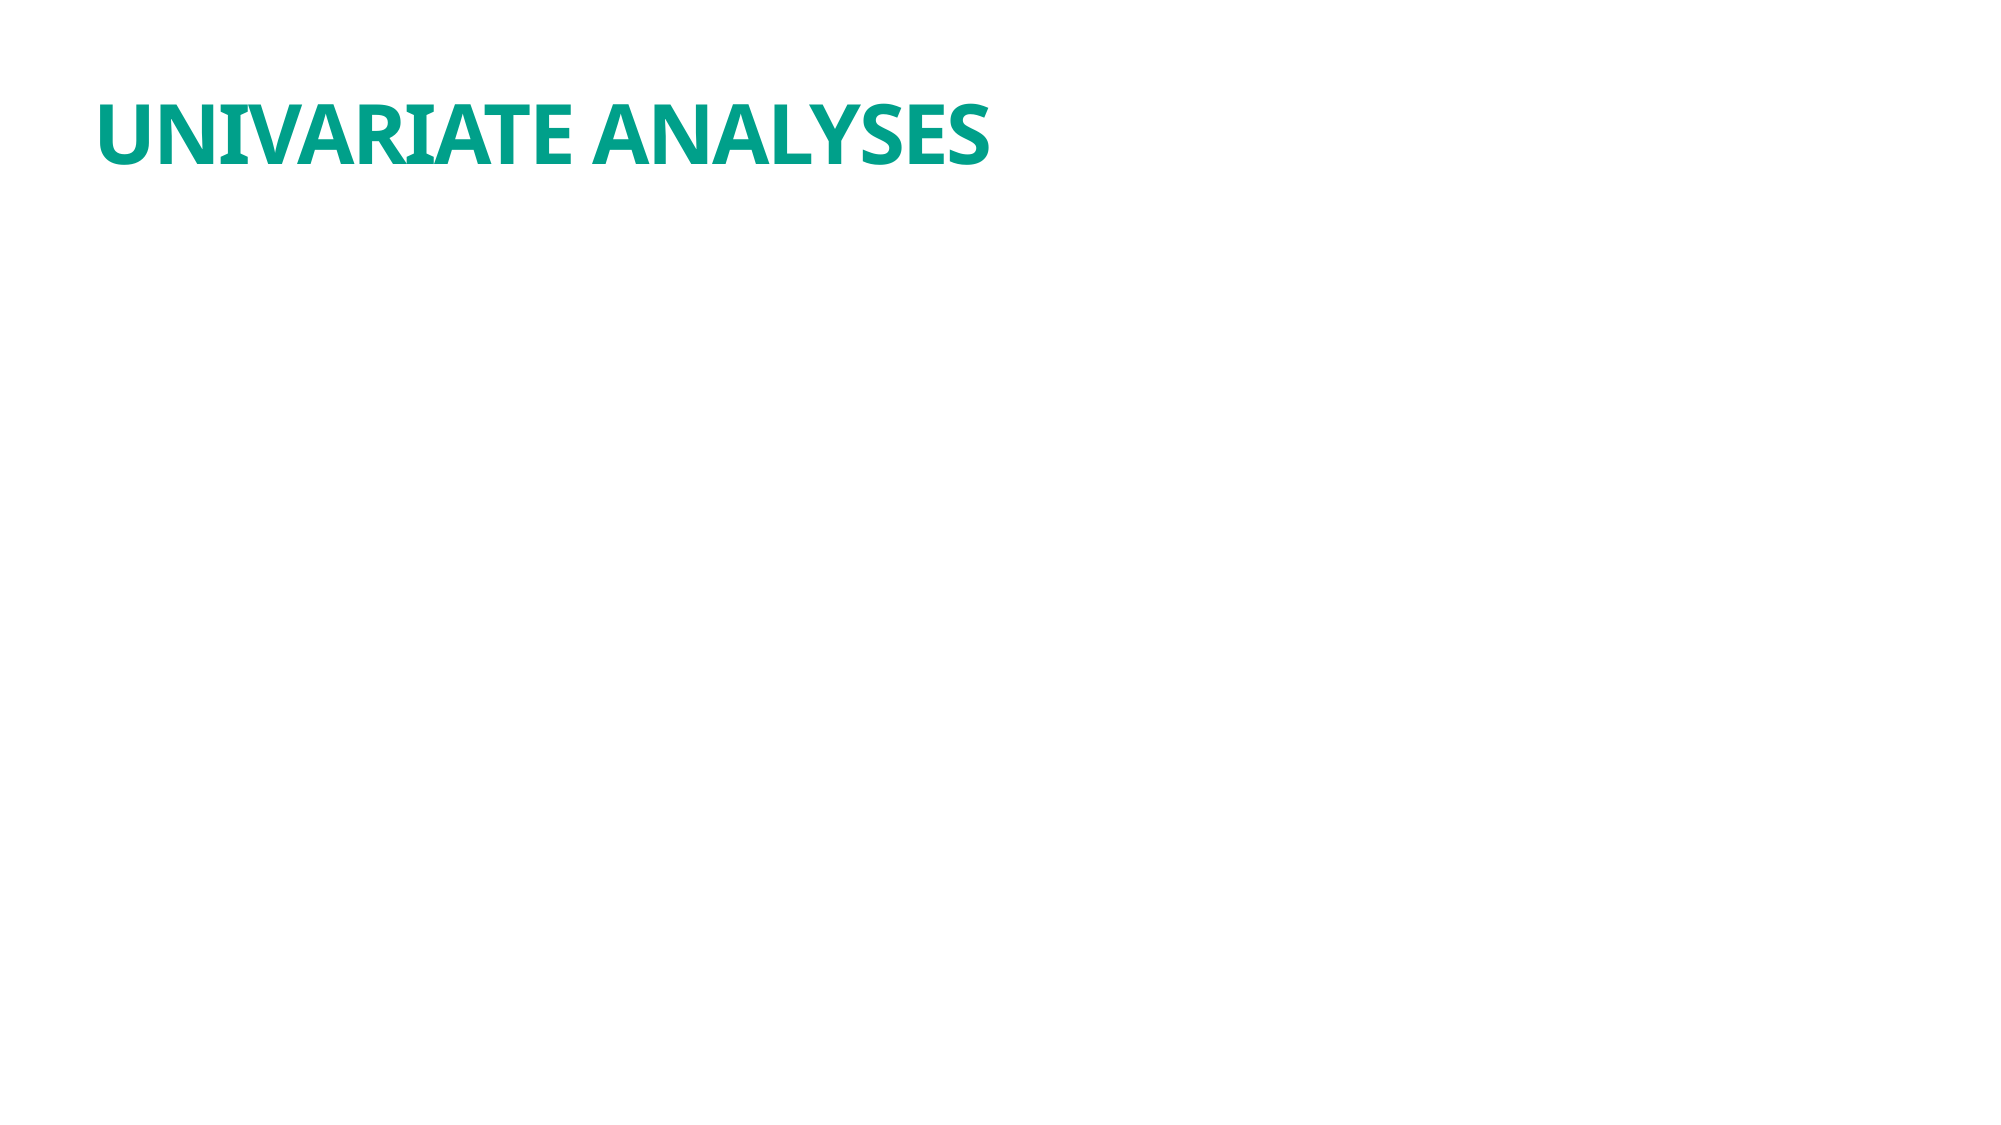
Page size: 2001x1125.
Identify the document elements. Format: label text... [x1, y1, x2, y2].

title UNIVARIATE ANALYSES [78, 67, 1918, 212]
